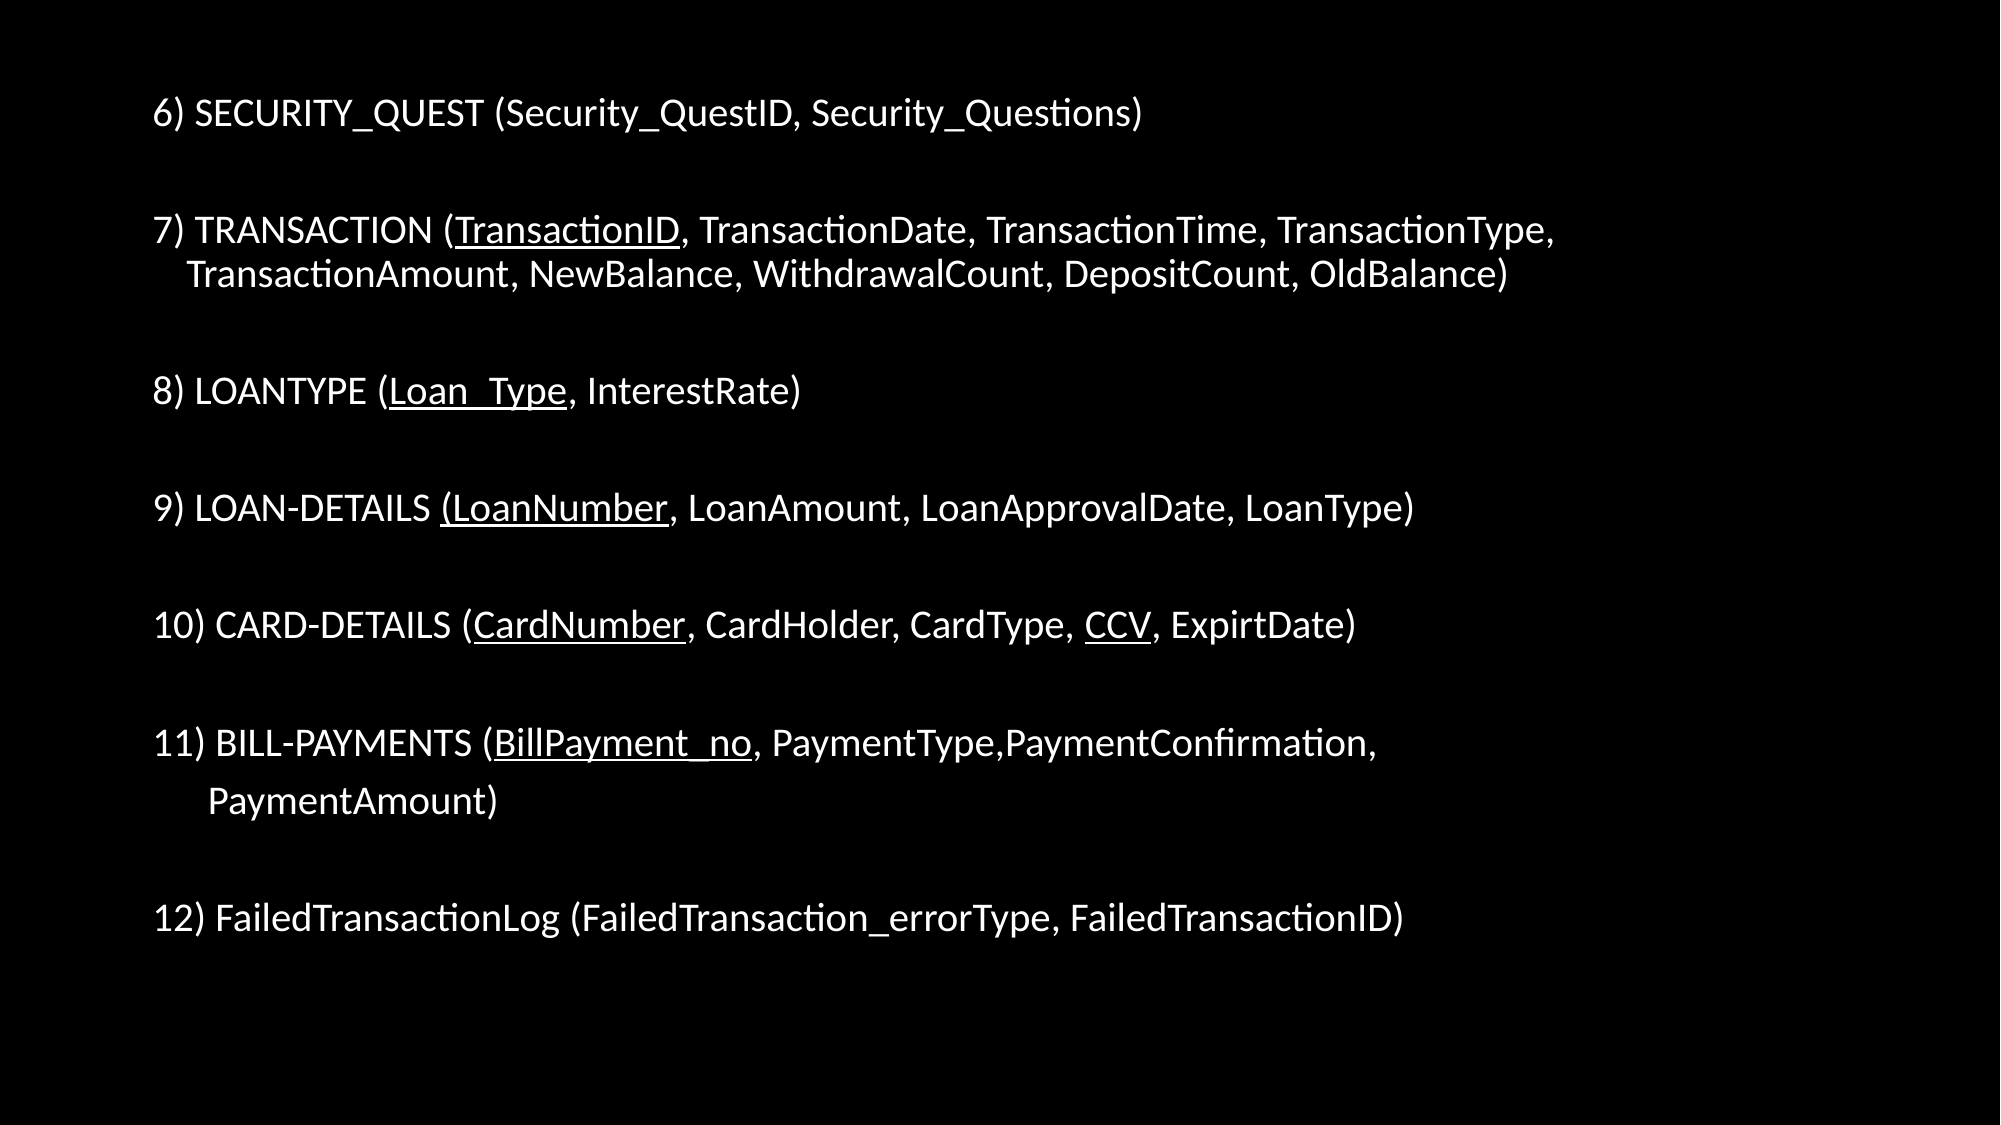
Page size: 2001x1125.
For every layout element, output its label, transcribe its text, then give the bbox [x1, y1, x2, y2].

list 6) SECURITY_QUEST (Security_QuestID, Security_Questions) 7) TRANSACTION (TransactionID, TransactionDate, TransactionTime, TransactionType, TransactionAmount, NewBalance, WithdrawalCount, DepositCount, OldBalance) 8) LOANTYPE (Loan_Type, InterestRate) 9) LOAN-DETAILS (LoanNumber, LoanAmount, LoanApprovalDate, LoanType) 10) CARD-DETAILS (CardNumber, CardHolder, CardType, CCV, ExpirtDate) 11) BILL-PAYMENTS (BillPayment_no, PaymentType,PaymentConfirmation, PaymentAmount) 12) FailedTransactionLog (FailedTransaction_errorType, FailedTransactionID) [137, 83, 1863, 1014]
